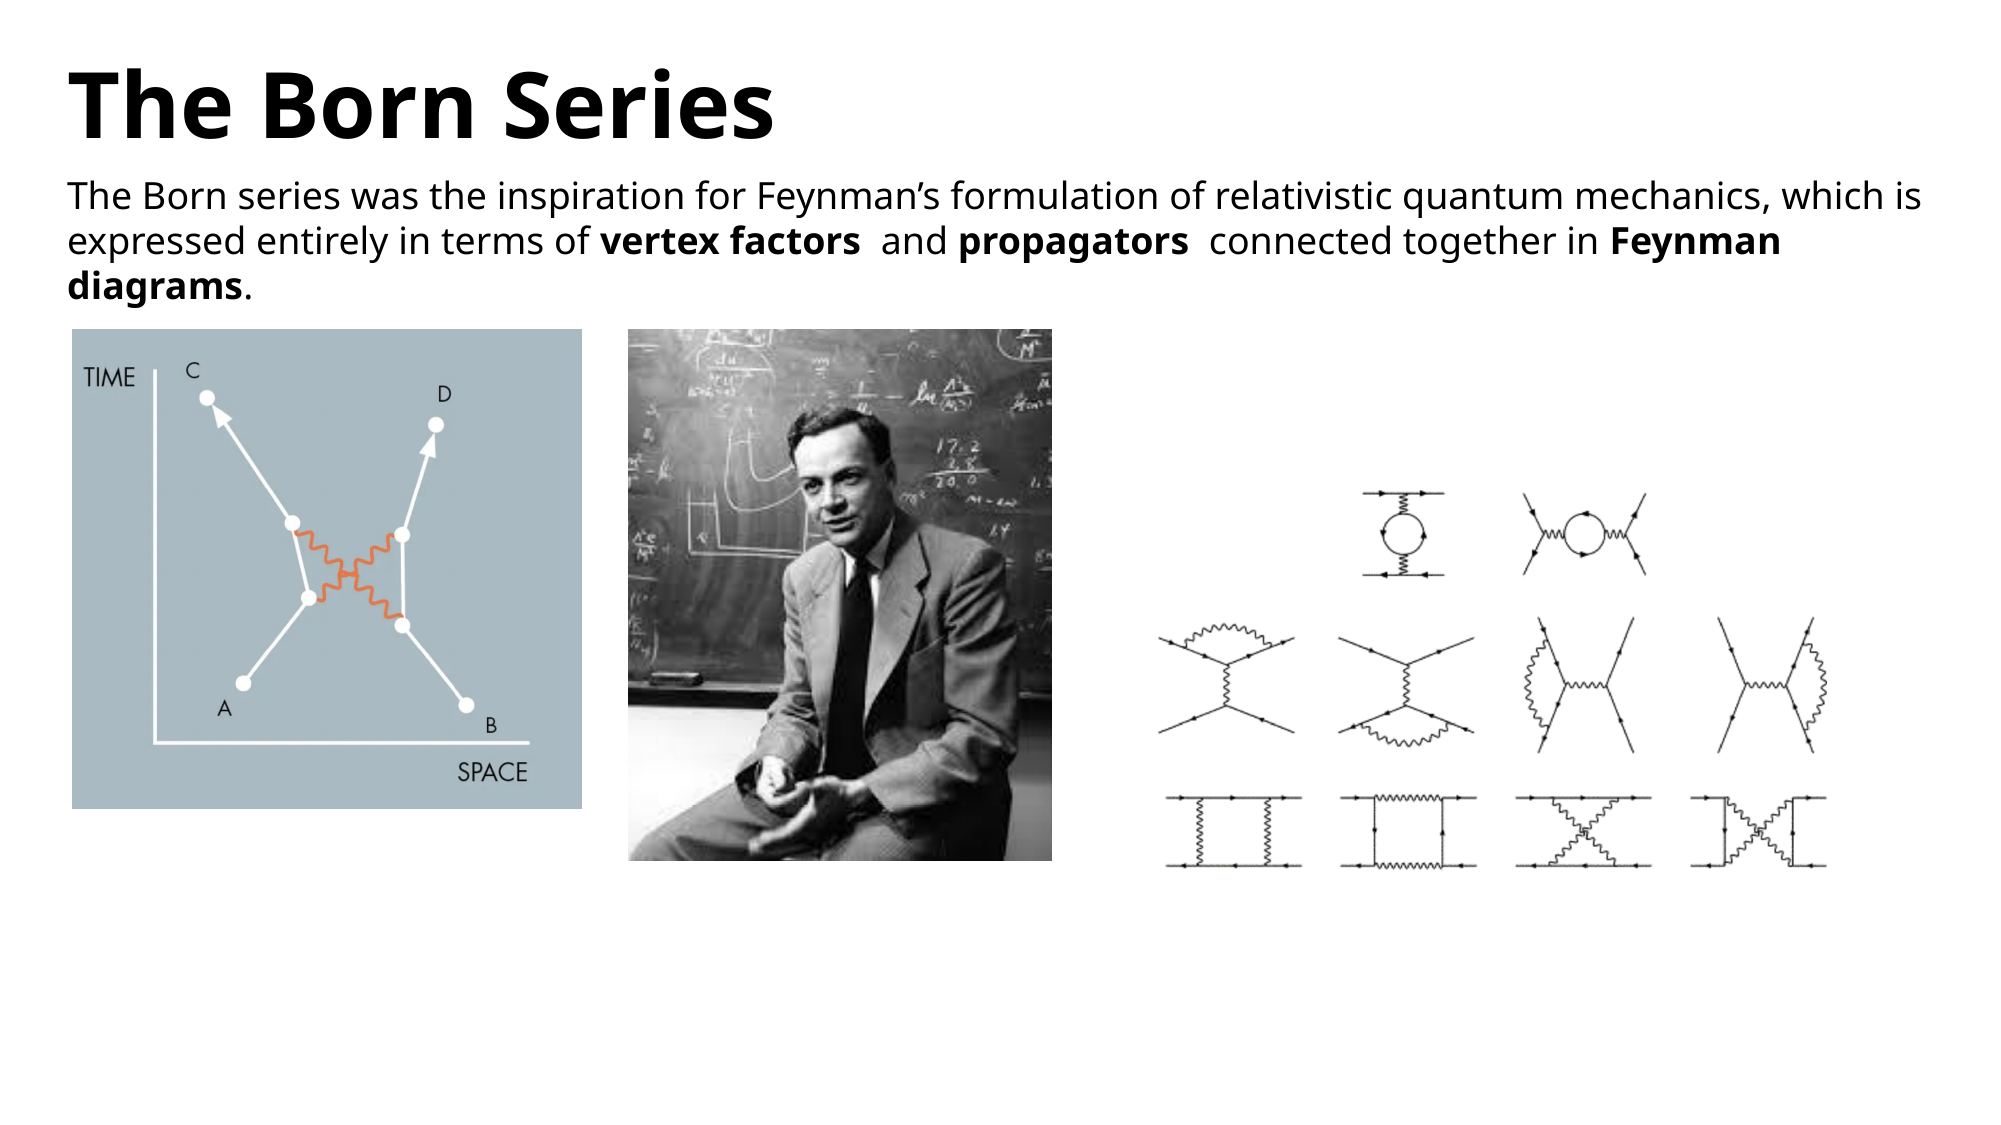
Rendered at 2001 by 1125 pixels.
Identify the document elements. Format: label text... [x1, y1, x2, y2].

picture [628, 329, 1052, 861]
picture [72, 329, 582, 809]
picture [1119, 459, 1854, 899]
text_box The Born Series [52, 0, 1778, 218]
